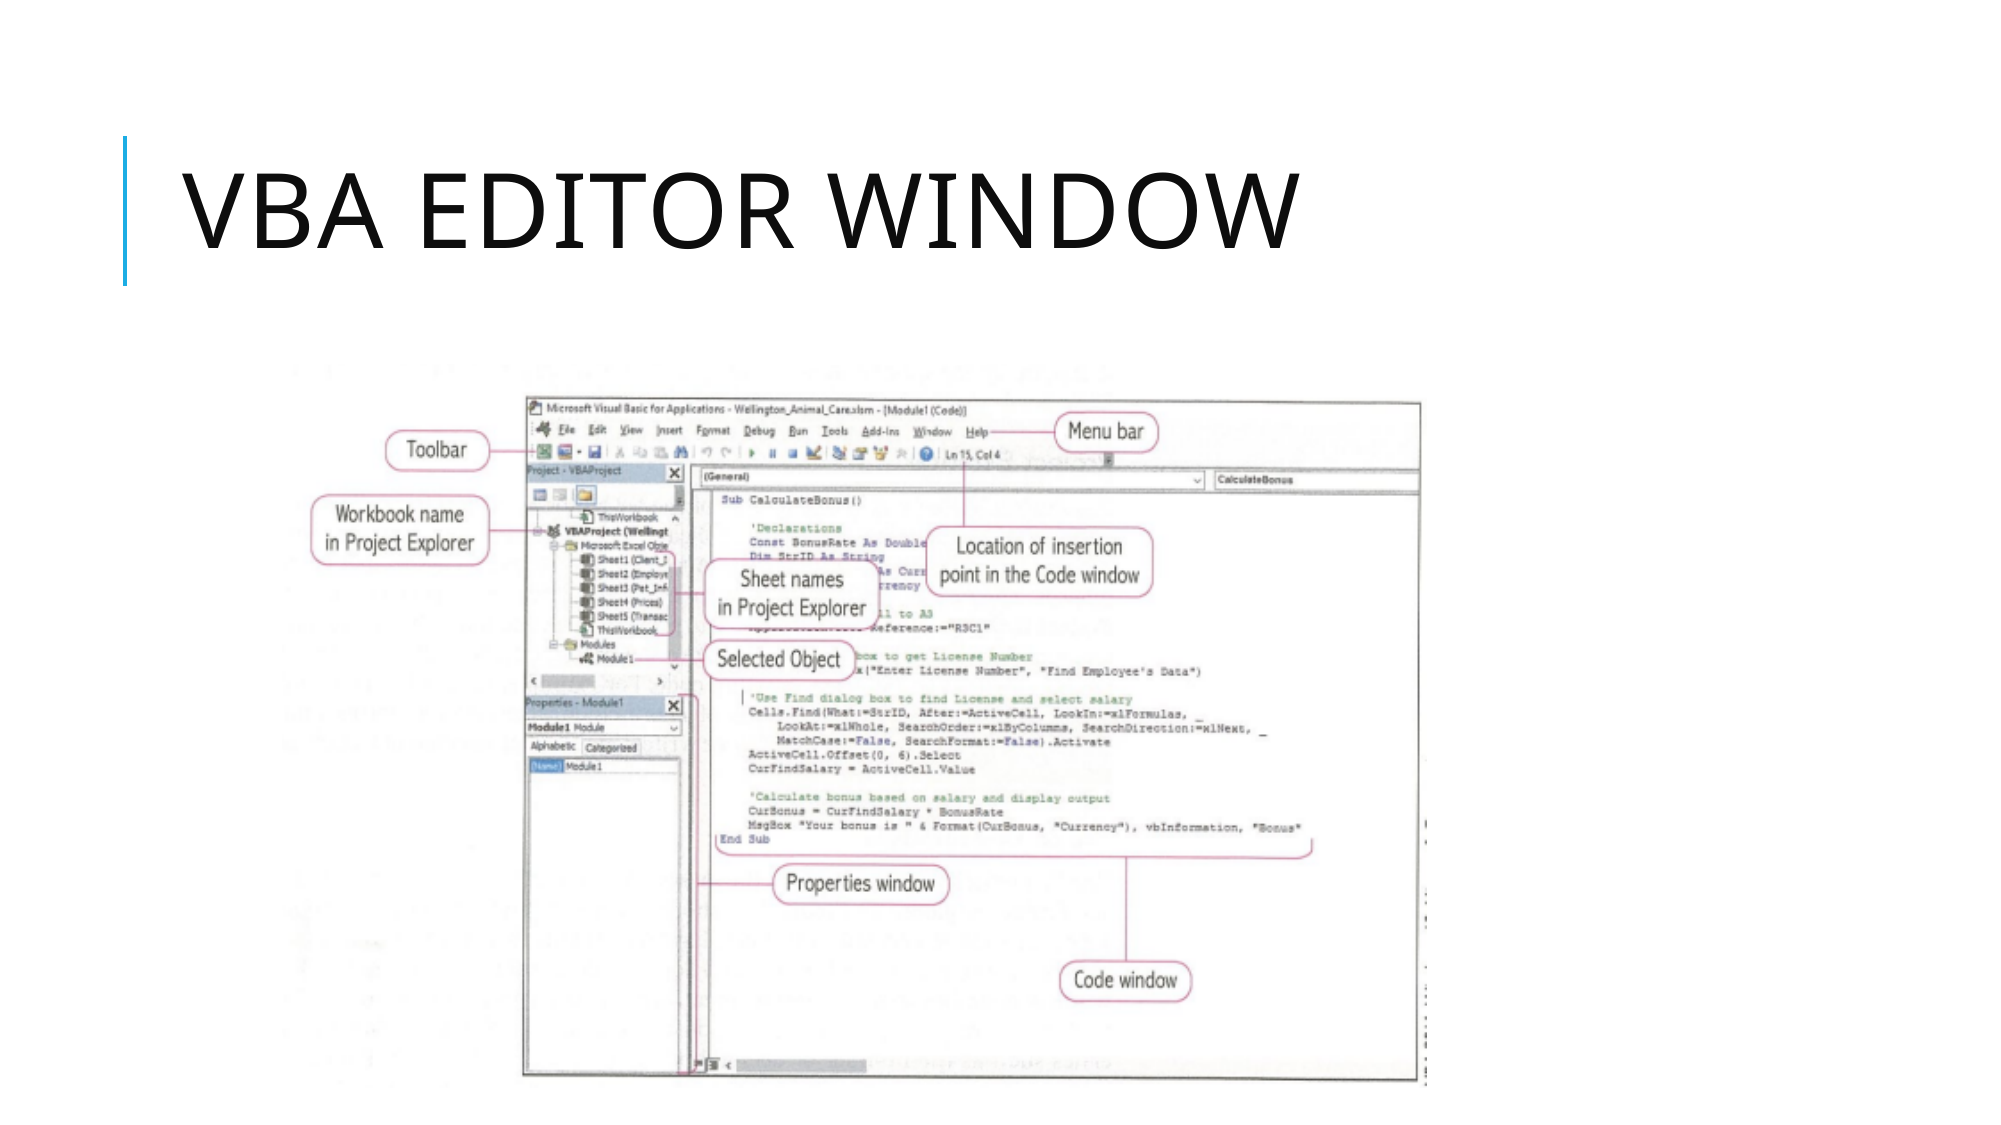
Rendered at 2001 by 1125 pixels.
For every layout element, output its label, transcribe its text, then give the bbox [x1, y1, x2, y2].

picture [282, 363, 1427, 1088]
title VBA Editor Window [168, 96, 1763, 342]
